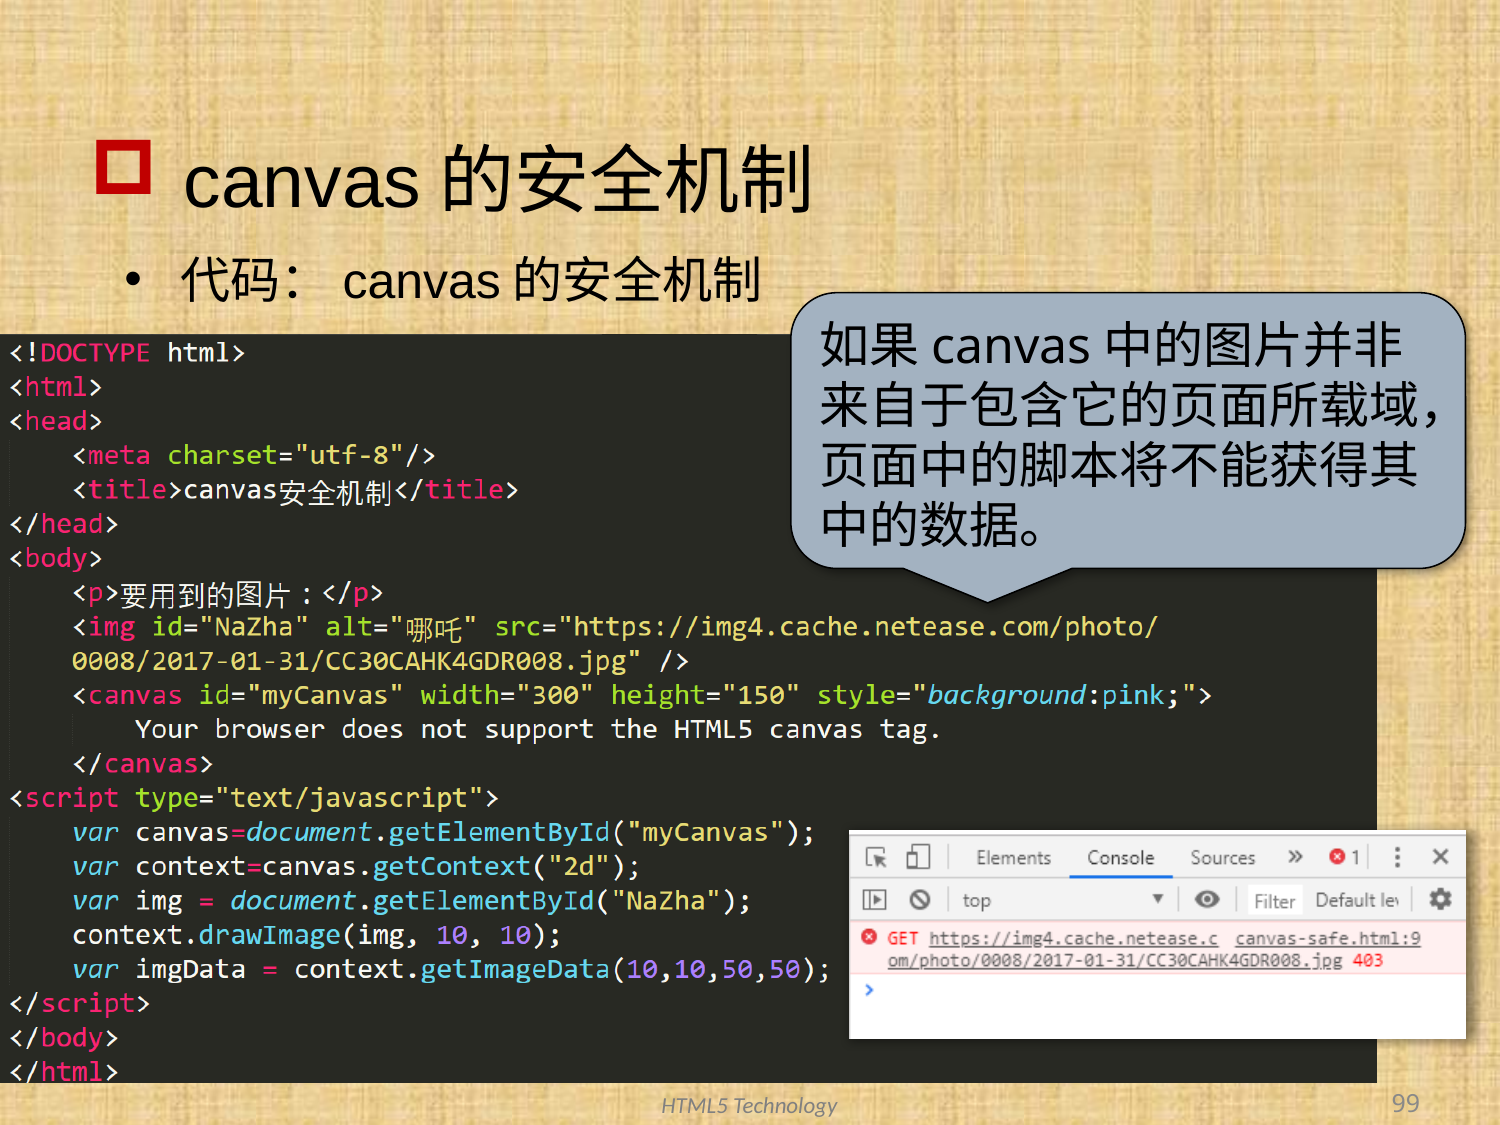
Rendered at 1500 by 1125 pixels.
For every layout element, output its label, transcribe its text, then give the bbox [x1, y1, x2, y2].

text_box 代码：canvas的安全机制 [109, 231, 1411, 316]
text_box 如果canvas中的图片并非来自于包含它的页面所载域，页面中的脚本将不能获得其中的数据。 [791, 292, 1466, 569]
title canvas的安全机制 [75, 124, 1478, 271]
footer HTML5 Technology [482, 1091, 1017, 1125]
slide_number 99 [1097, 1082, 1436, 1125]
picture [0, 0, 1500, 1125]
